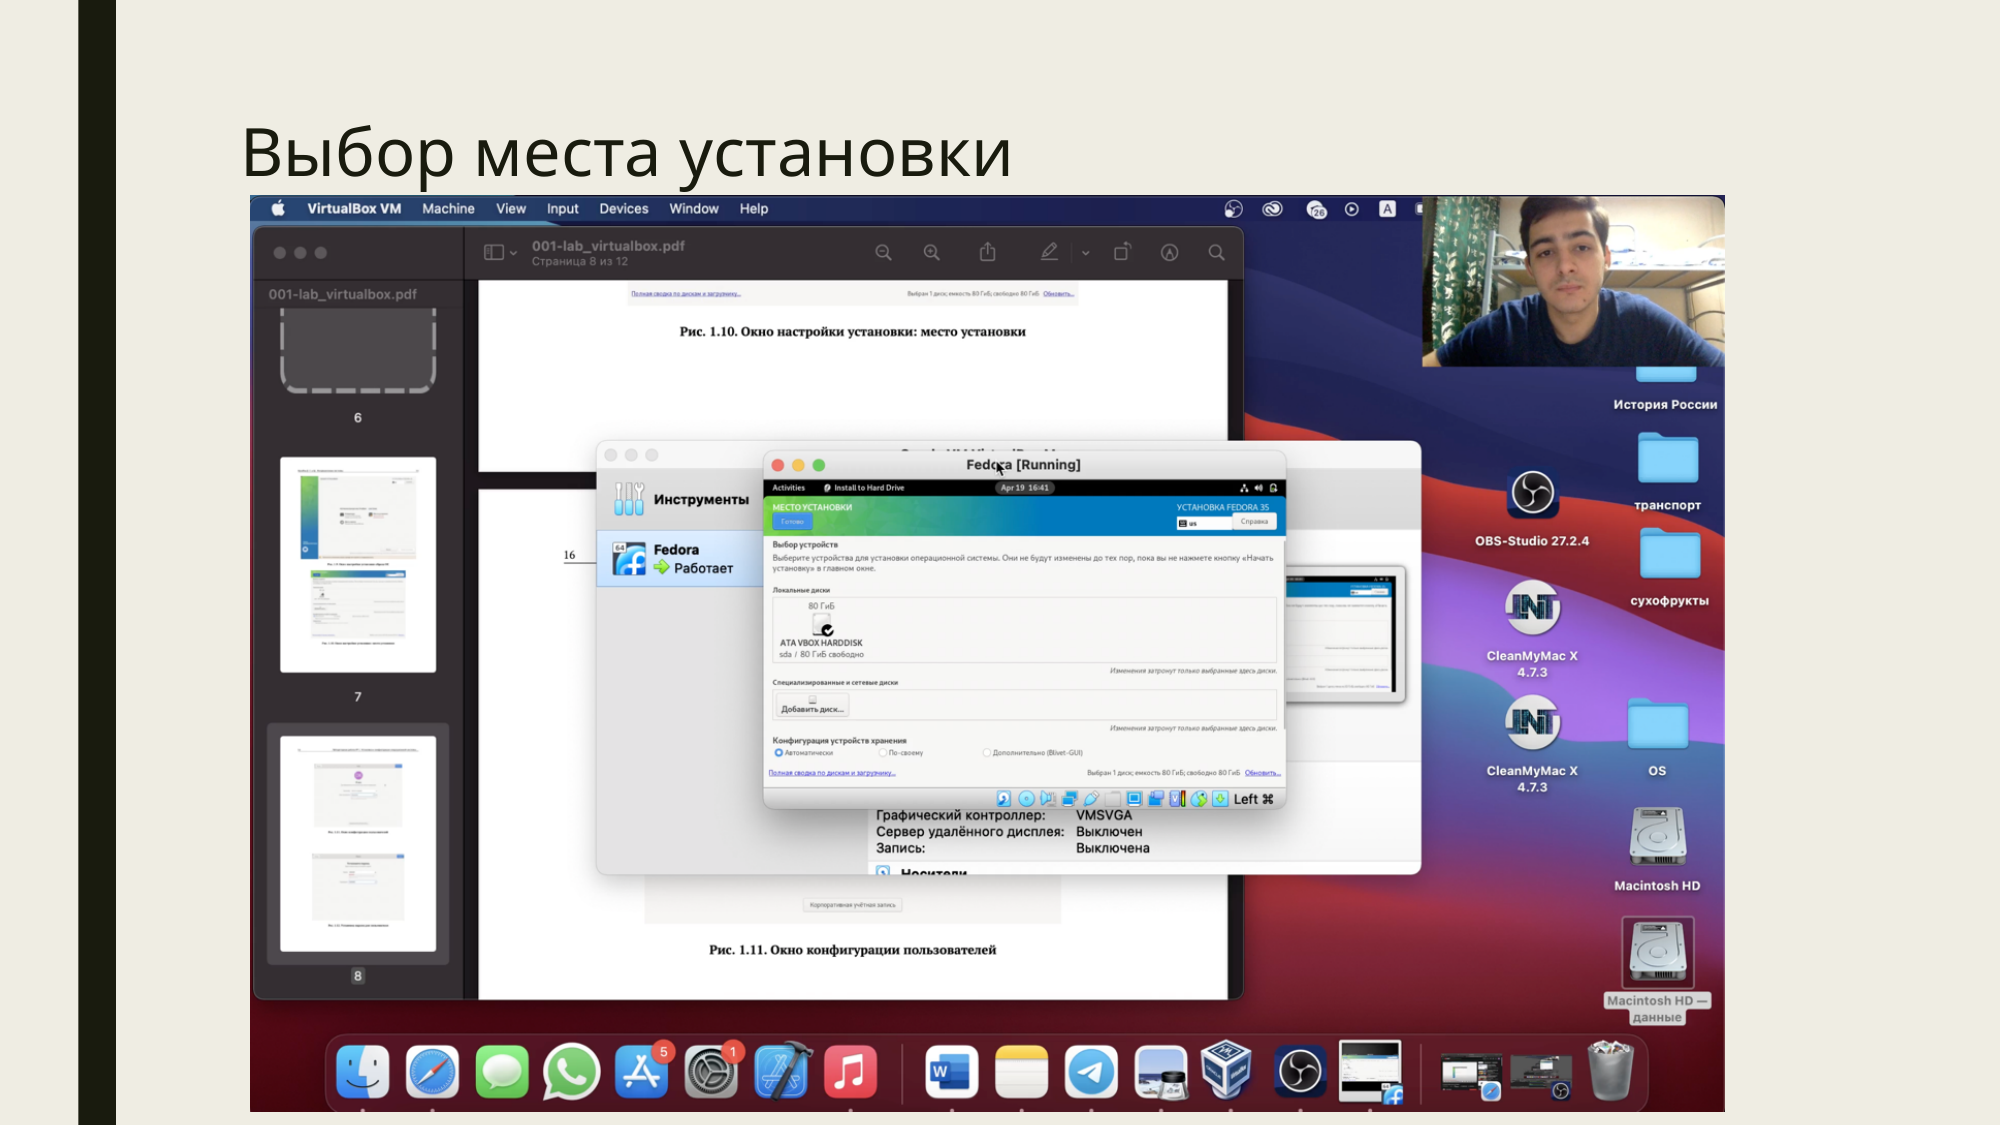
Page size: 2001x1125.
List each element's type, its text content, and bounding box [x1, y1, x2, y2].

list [250, 195, 1725, 1112]
title Выбор места установки [225, 112, 1800, 357]
